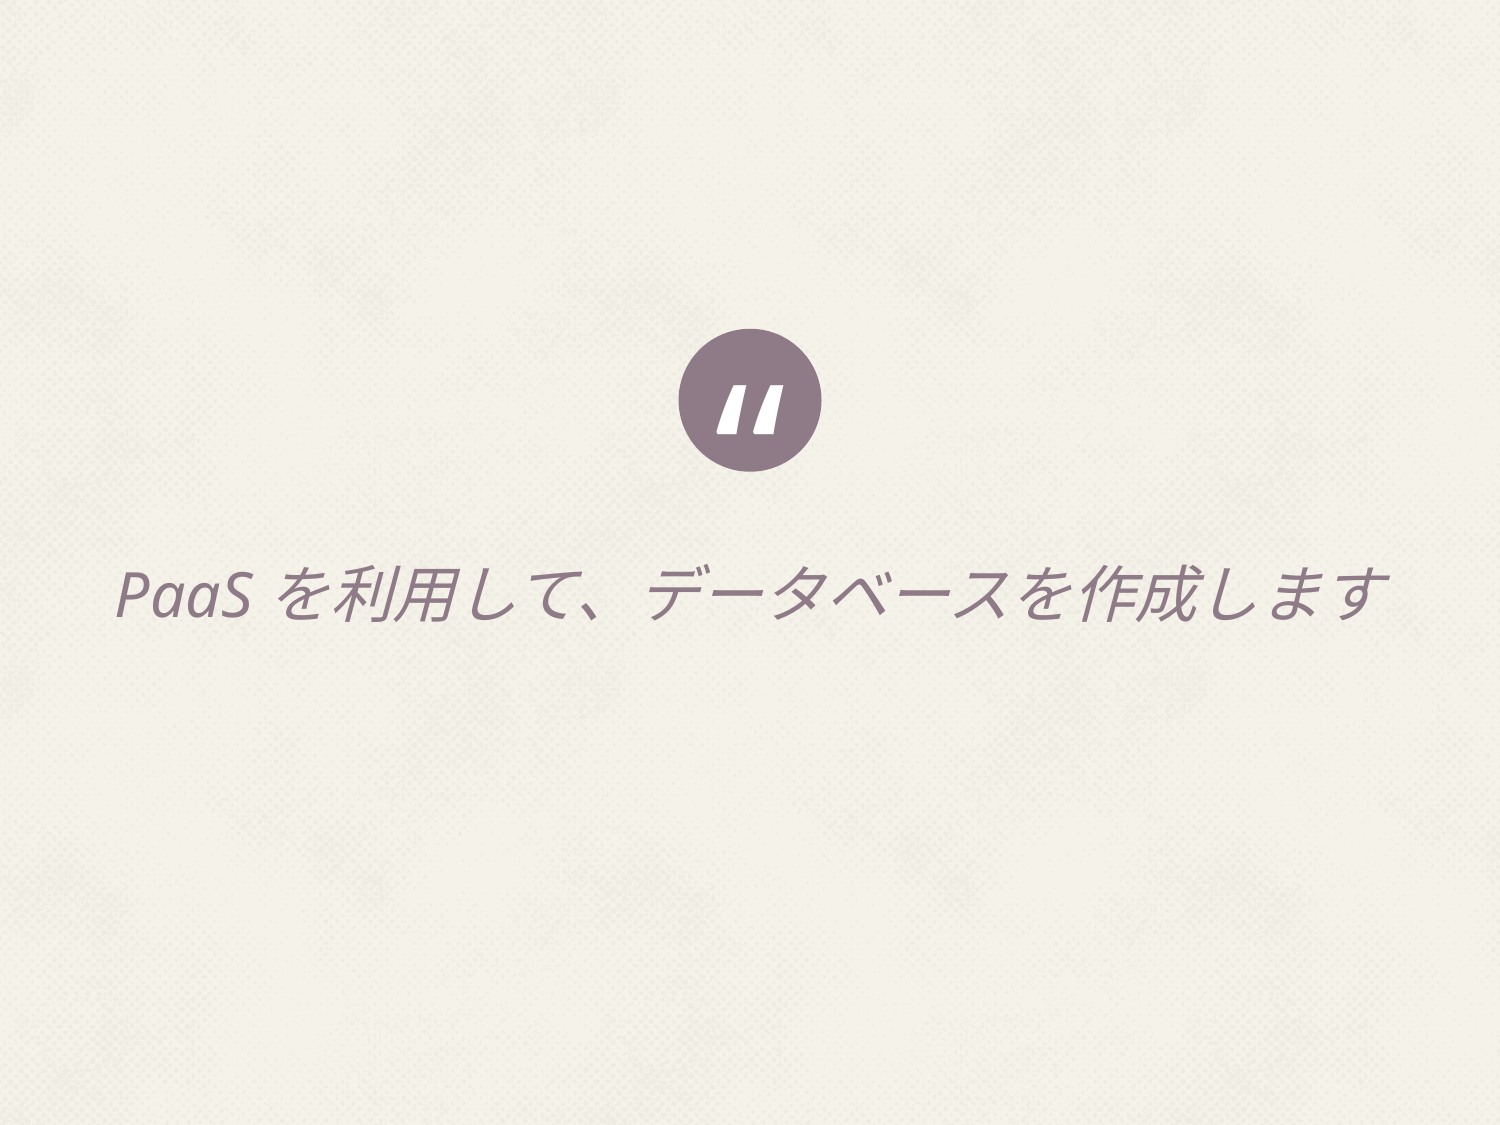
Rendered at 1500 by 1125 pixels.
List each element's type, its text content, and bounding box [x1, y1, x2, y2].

list PaaSを利用して、データベースを作成します [62, 540, 1438, 720]
picture [0, 0, 1500, 1125]
